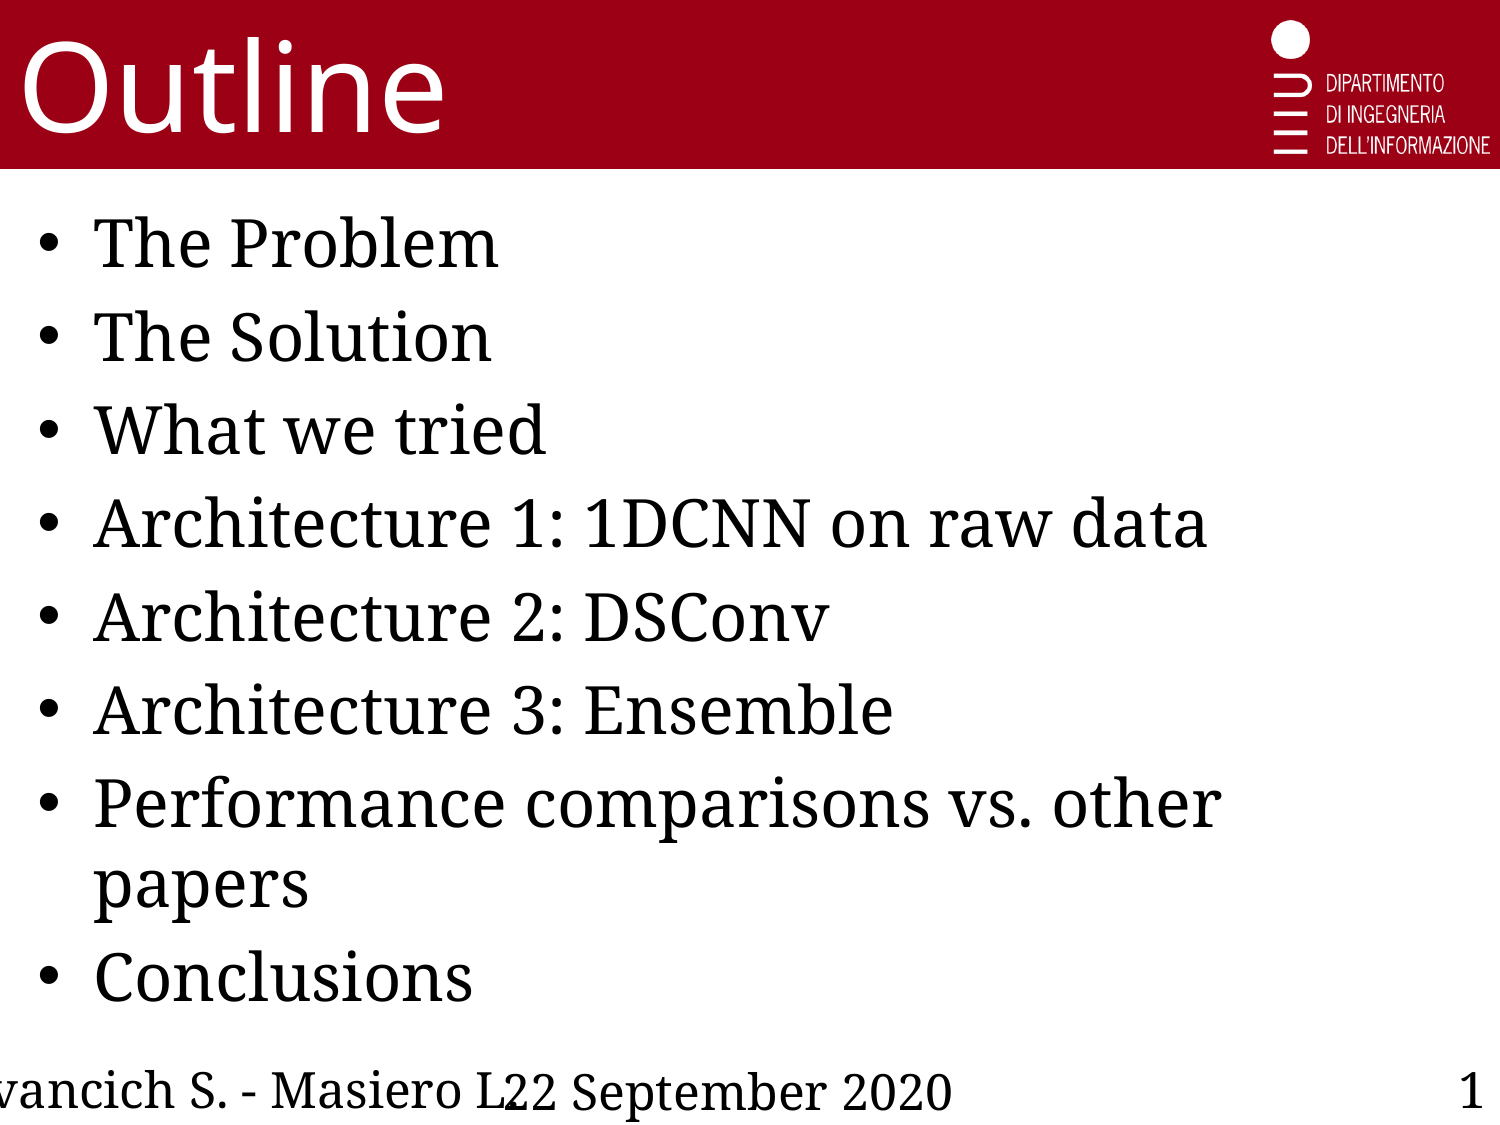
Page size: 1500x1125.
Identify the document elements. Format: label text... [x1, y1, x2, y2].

text_box 1 [1444, 1051, 1500, 1125]
text_box 22 September 2020 [487, 1053, 969, 1125]
text_box Ivancich S. - Masiero L. [0, 1051, 535, 1125]
picture [1453, 20, 1490, 154]
text_box The Problem The Solution What we tried Architecture 1: 1DCNN on raw data Architecture 2: DSConv Architecture 3: Ensemble Performance comparisons vs. other papers Conclusions [22, 193, 1434, 1027]
text_box Outline [2, 0, 1453, 167]
